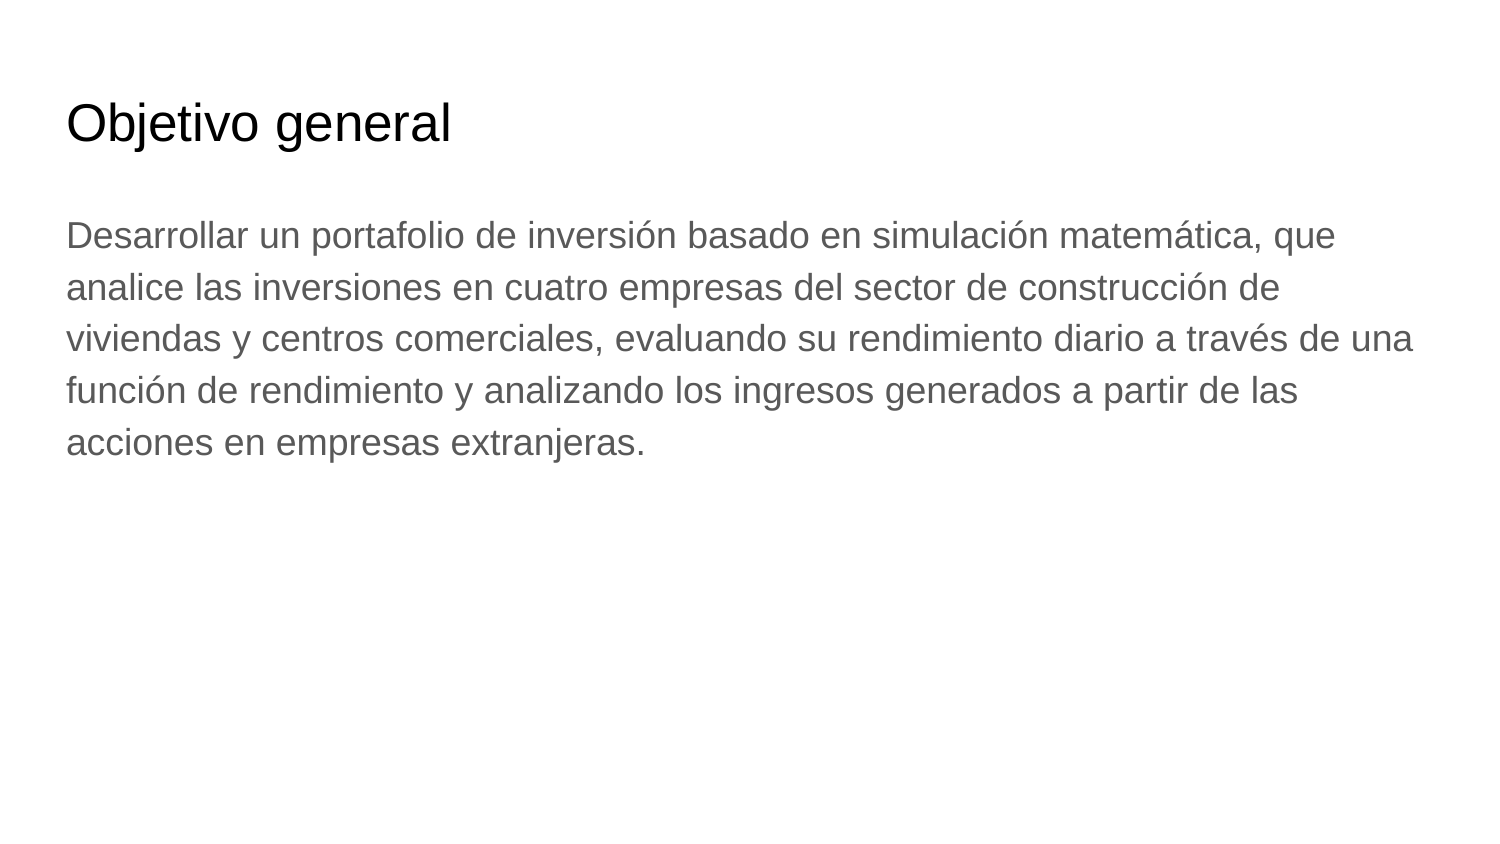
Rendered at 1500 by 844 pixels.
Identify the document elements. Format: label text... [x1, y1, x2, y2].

list Desarrollar un portafolio de inversión basado en simulación matemática, que analice las inversiones en cuatro empresas del sector de construcción de viviendas y centros comerciales, evaluando su rendimiento diario a través de una función de rendimiento y analizando los ingresos generados a partir de las acciones en empresas extranjeras. [51, 189, 1449, 750]
title Objetivo general [51, 72, 1449, 167]
